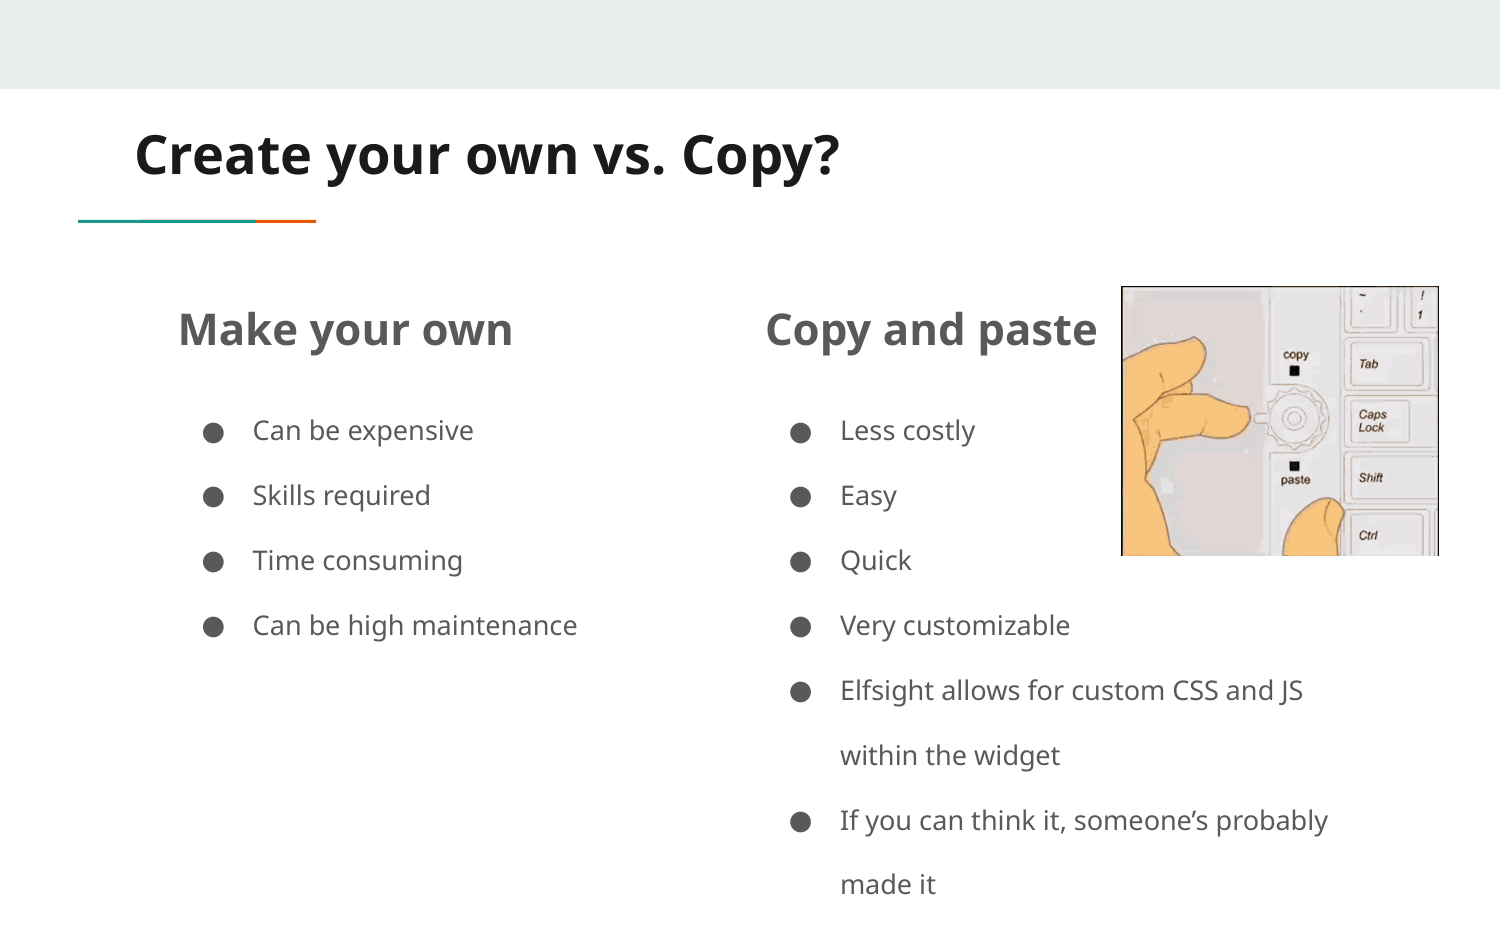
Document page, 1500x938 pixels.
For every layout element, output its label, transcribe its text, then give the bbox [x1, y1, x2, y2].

picture [1120, 286, 1439, 556]
text_box Copy and paste [750, 286, 1118, 339]
text_box Can be expensive Skills required Time consuming Can be high maintenance [162, 365, 697, 844]
title Create your own vs. Copy? [119, 104, 1381, 203]
text_box Make your own [162, 286, 697, 339]
text_box Less costly Easy Quick Very customizable Elfsight allows for custom CSS and JS within the widget If you can think it, someone’s probably made it [750, 365, 1373, 844]
